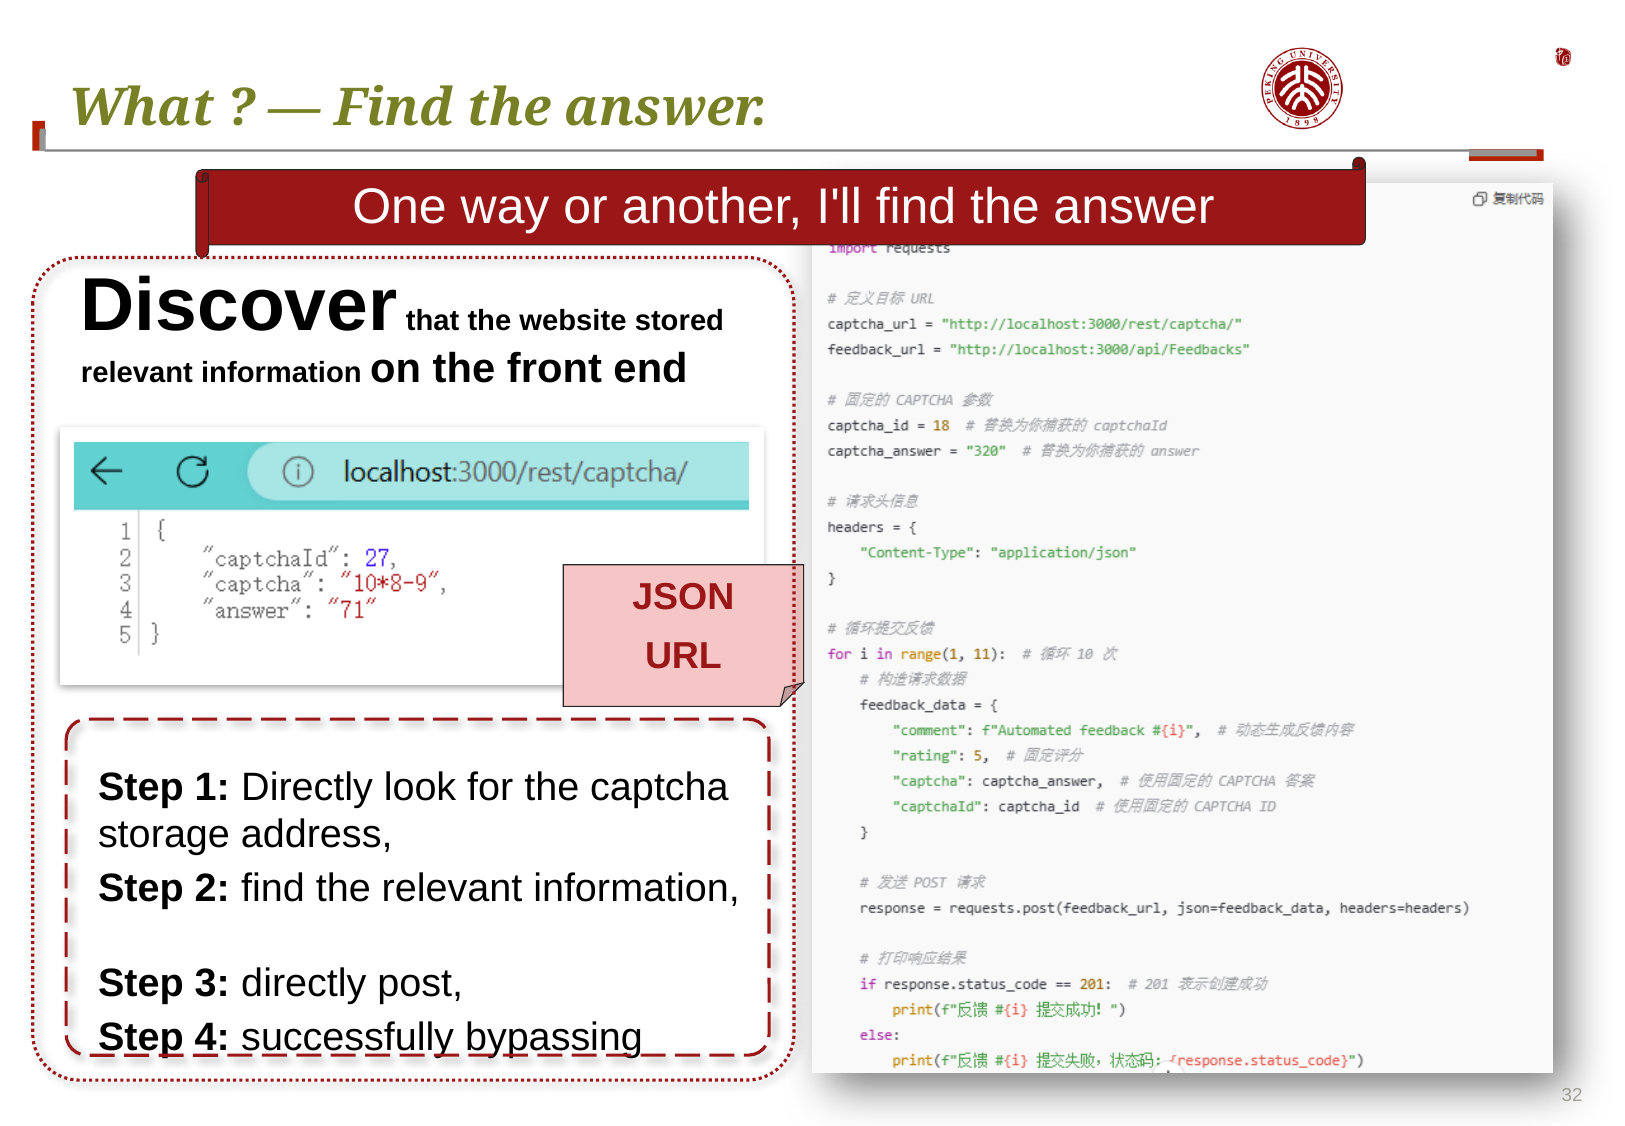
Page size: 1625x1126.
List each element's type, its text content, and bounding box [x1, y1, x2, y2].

picture [73, 441, 750, 671]
text_box [30, 255, 797, 1083]
picture [1259, 31, 1581, 141]
text_box One way or another, I'll find the answer [193, 155, 1368, 254]
picture [812, 183, 1554, 1073]
text_box What ? — Find the answer. [68, 60, 1256, 150]
